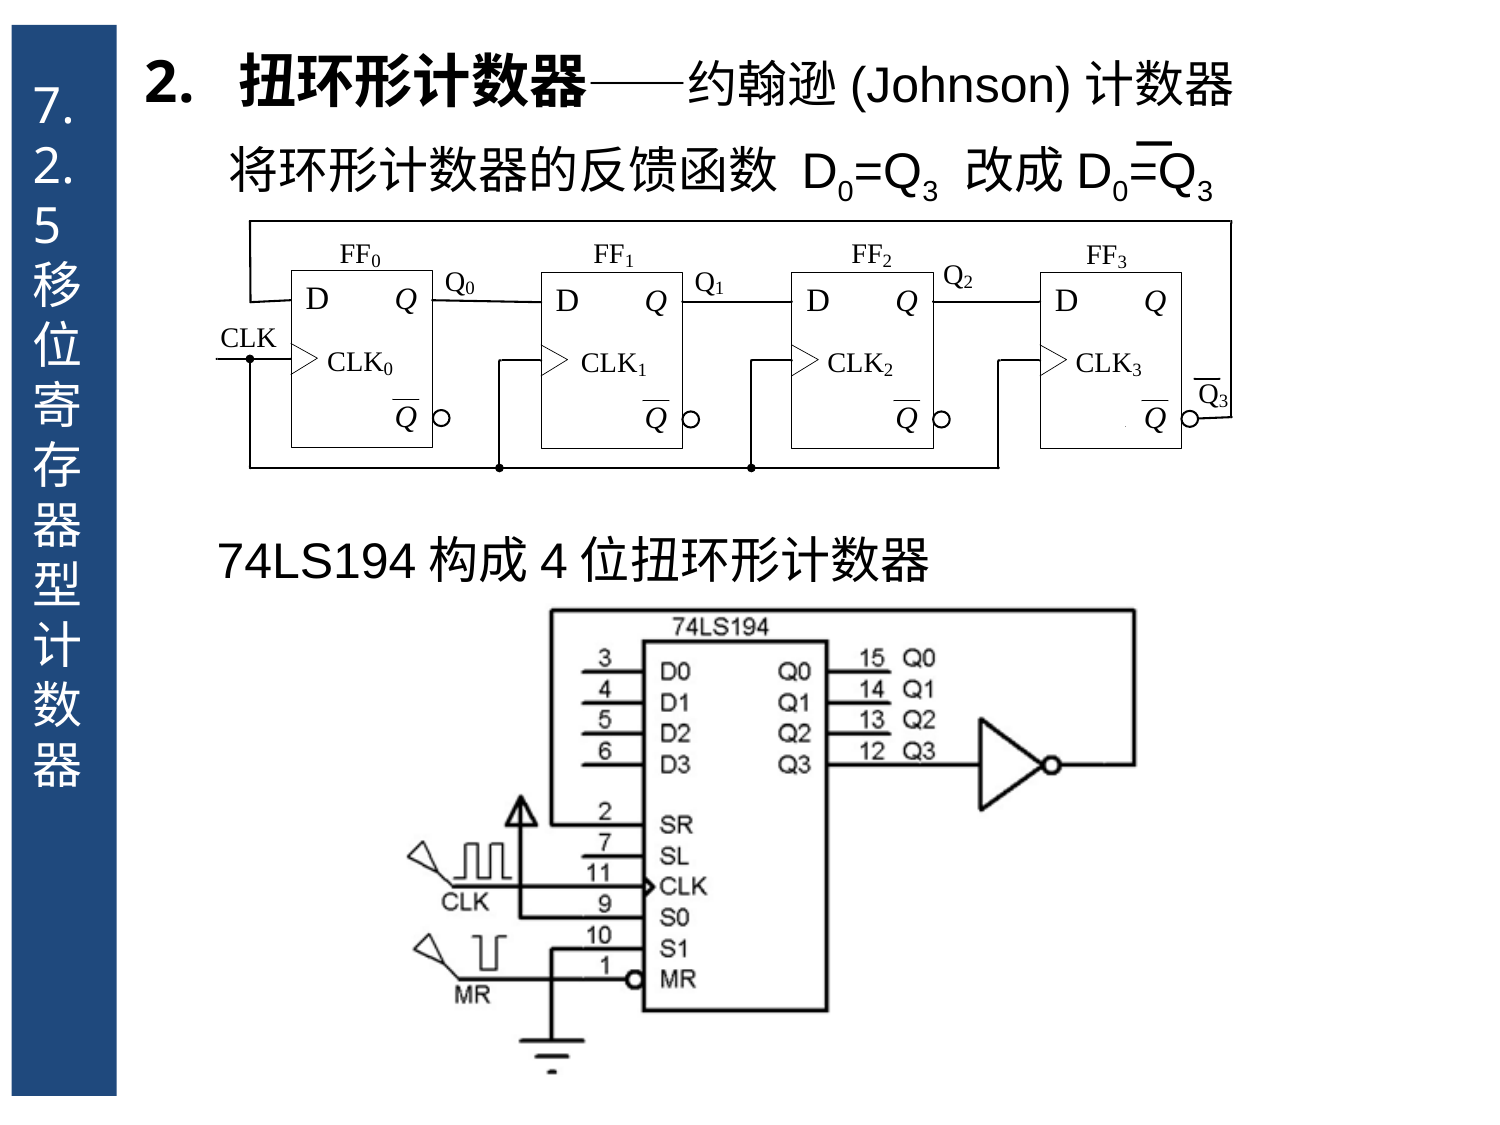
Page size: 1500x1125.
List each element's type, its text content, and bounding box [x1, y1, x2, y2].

text_box 74LS194构成4位扭环形计数器 [201, 521, 1485, 596]
title 7.2.5 移位寄存器型计数器 [17, 66, 115, 1075]
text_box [213, 131, 1486, 207]
picture [403, 602, 1143, 1079]
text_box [197, 196, 1267, 481]
text_box 扭环形计数器——约翰逊(Johnson)计数器 [129, 36, 1485, 122]
